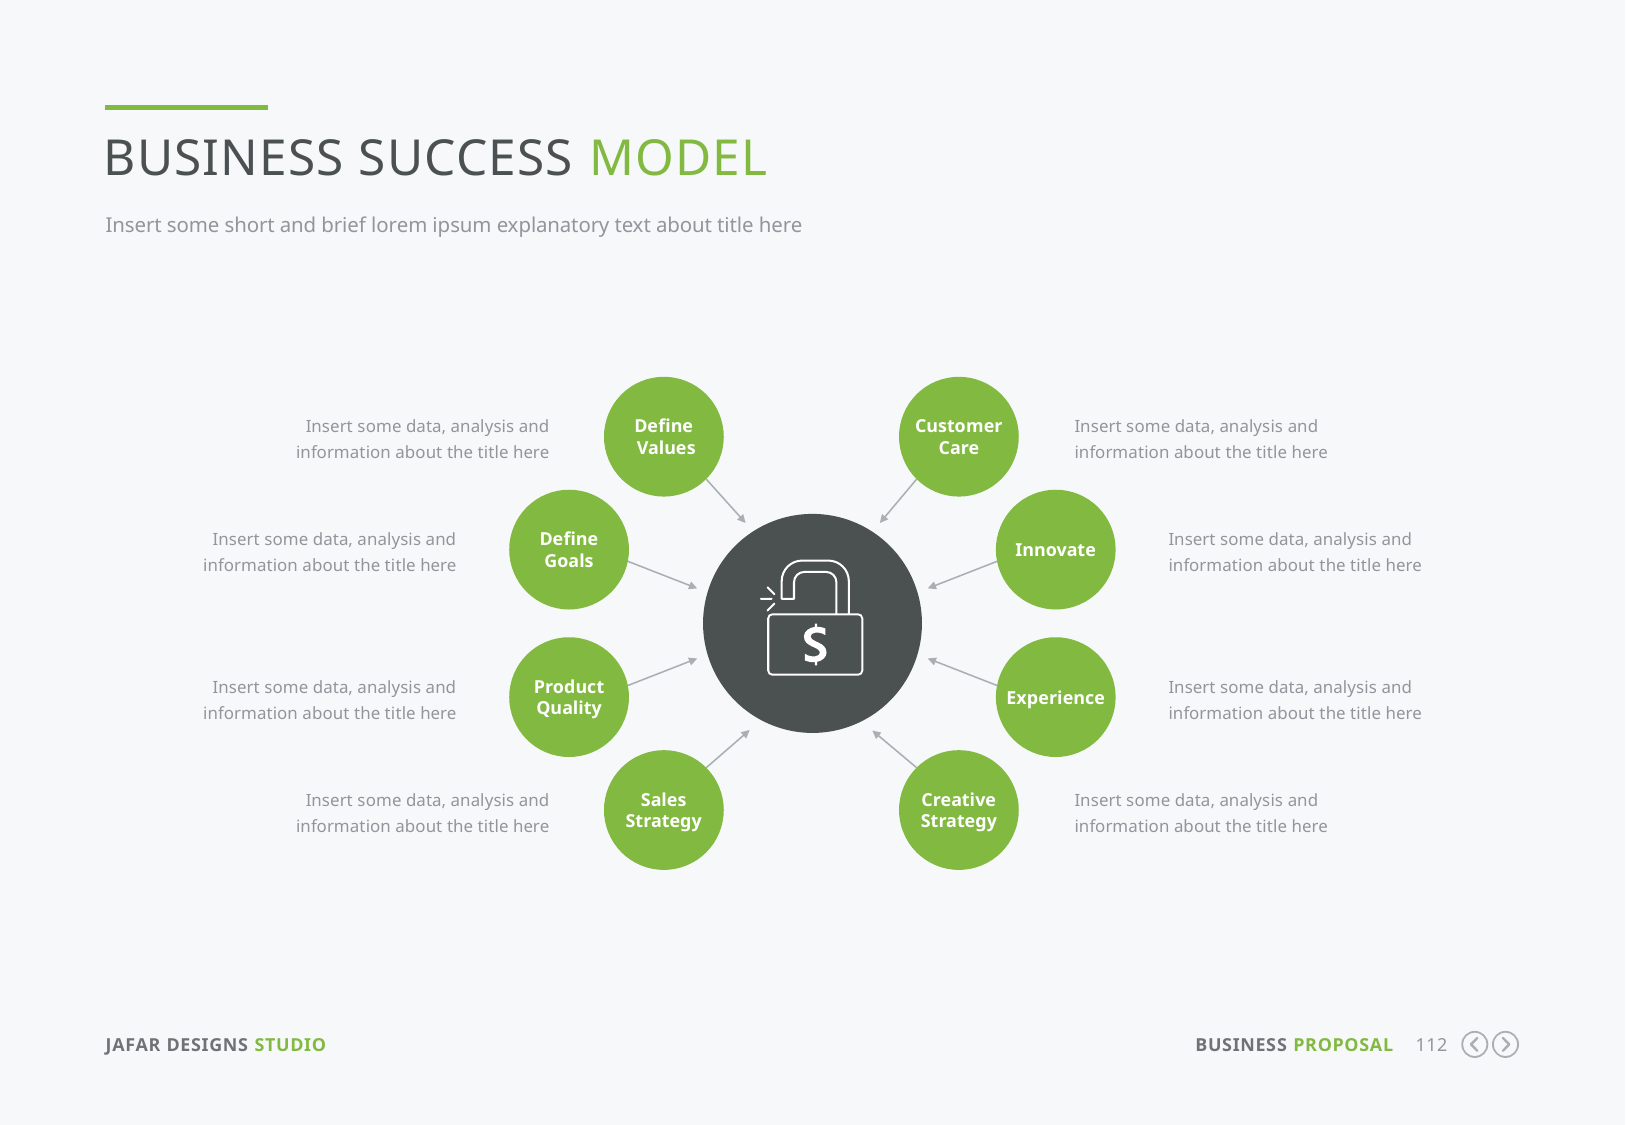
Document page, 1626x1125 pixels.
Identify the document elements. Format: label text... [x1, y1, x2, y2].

text_box [508, 636, 631, 759]
text_box [994, 636, 1117, 759]
text_box [767, 559, 864, 676]
text_box Insert some data, analysis and information about the title here [225, 409, 550, 462]
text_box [627, 658, 698, 686]
text_box Insert some data, analysis and information about the title here [1168, 670, 1493, 723]
text_box [602, 375, 725, 498]
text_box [627, 561, 698, 589]
text_box [766, 602, 776, 612]
text_box Define Values [610, 414, 717, 459]
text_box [927, 658, 998, 686]
text_box [602, 749, 725, 871]
text_box [897, 375, 1020, 498]
list Insert some short and brief lorem ipsum explanatory text about title here [105, 209, 1519, 241]
text_box [766, 586, 776, 596]
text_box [879, 479, 917, 523]
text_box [706, 730, 750, 768]
text_box Insert some data, analysis and information about the title here [1168, 522, 1493, 576]
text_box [872, 730, 917, 768]
text_box Insert some data, analysis and information about the title here [1074, 783, 1399, 837]
text_box Sales Strategy [610, 788, 717, 832]
text_box [703, 513, 922, 733]
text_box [927, 561, 998, 589]
text_box [994, 488, 1117, 611]
text_box Experience [1002, 686, 1109, 708]
list Business Success Model [103, 125, 1518, 188]
text_box Insert some data, analysis and information about the title here [132, 522, 457, 576]
text_box Innovate [1002, 538, 1109, 561]
text_box Insert some data, analysis and information about the title here [225, 783, 550, 837]
text_box Customer Care [906, 414, 1012, 459]
text_box [897, 749, 1020, 871]
text_box Creative Strategy [906, 788, 1012, 832]
text_box [508, 488, 631, 611]
text_box Insert some data, analysis and information about the title here [1074, 409, 1399, 462]
text_box Product Quality [516, 675, 623, 719]
text_box Define Goals [516, 527, 623, 572]
text_box Insert some data, analysis and information about the title here [132, 670, 457, 723]
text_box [706, 479, 746, 523]
